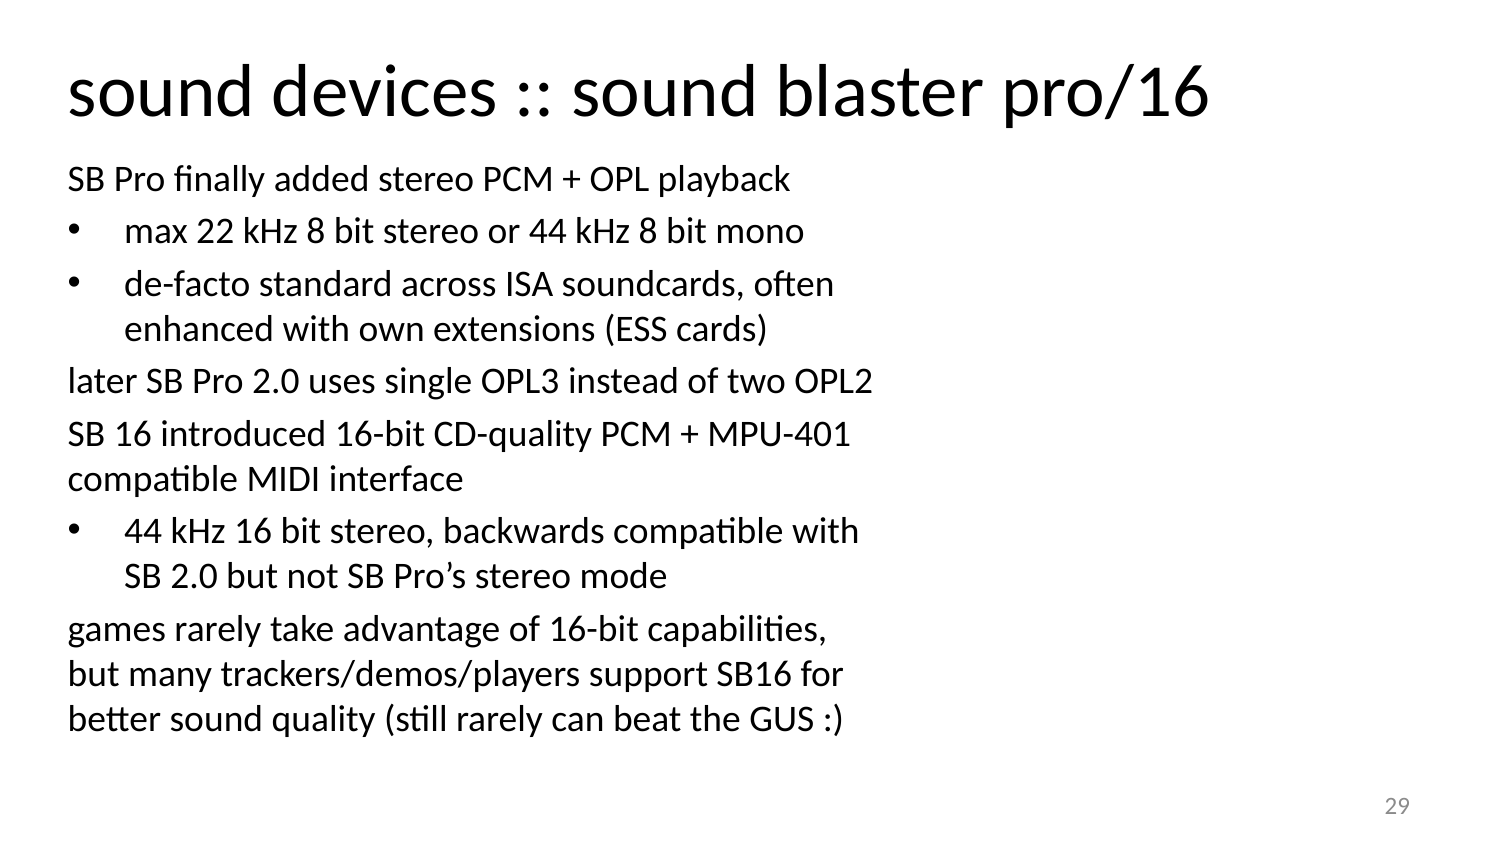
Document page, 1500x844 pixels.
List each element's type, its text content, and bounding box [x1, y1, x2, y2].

text_box sound devices :: sound blaster pro/16 [53, 33, 1402, 147]
slide_number 29 [1074, 782, 1425, 827]
text_box SB Pro finally added stereo PCM + OPL playback max 22 kHz 8 bit stereo or 44 kHz 8 bit mono de-facto standard across ISA soundcards, often enhanced with own extensions (ESS cards) later SB Pro 2.0 uses single OPL3 instead of two OPL2 SB 16 introduced 16-bit CD-quality PCM + MPU-401 compatible MIDI interface 44 kHz 16 bit stereo, backwards compatible with SB 2.0 but not SB Pro’s stereo mode games rarely take advantage of 16-bit capabilities, but many trackers/demos/players support SB16 for better sound quality (still rarely can beat the GUS :) [53, 146, 892, 753]
